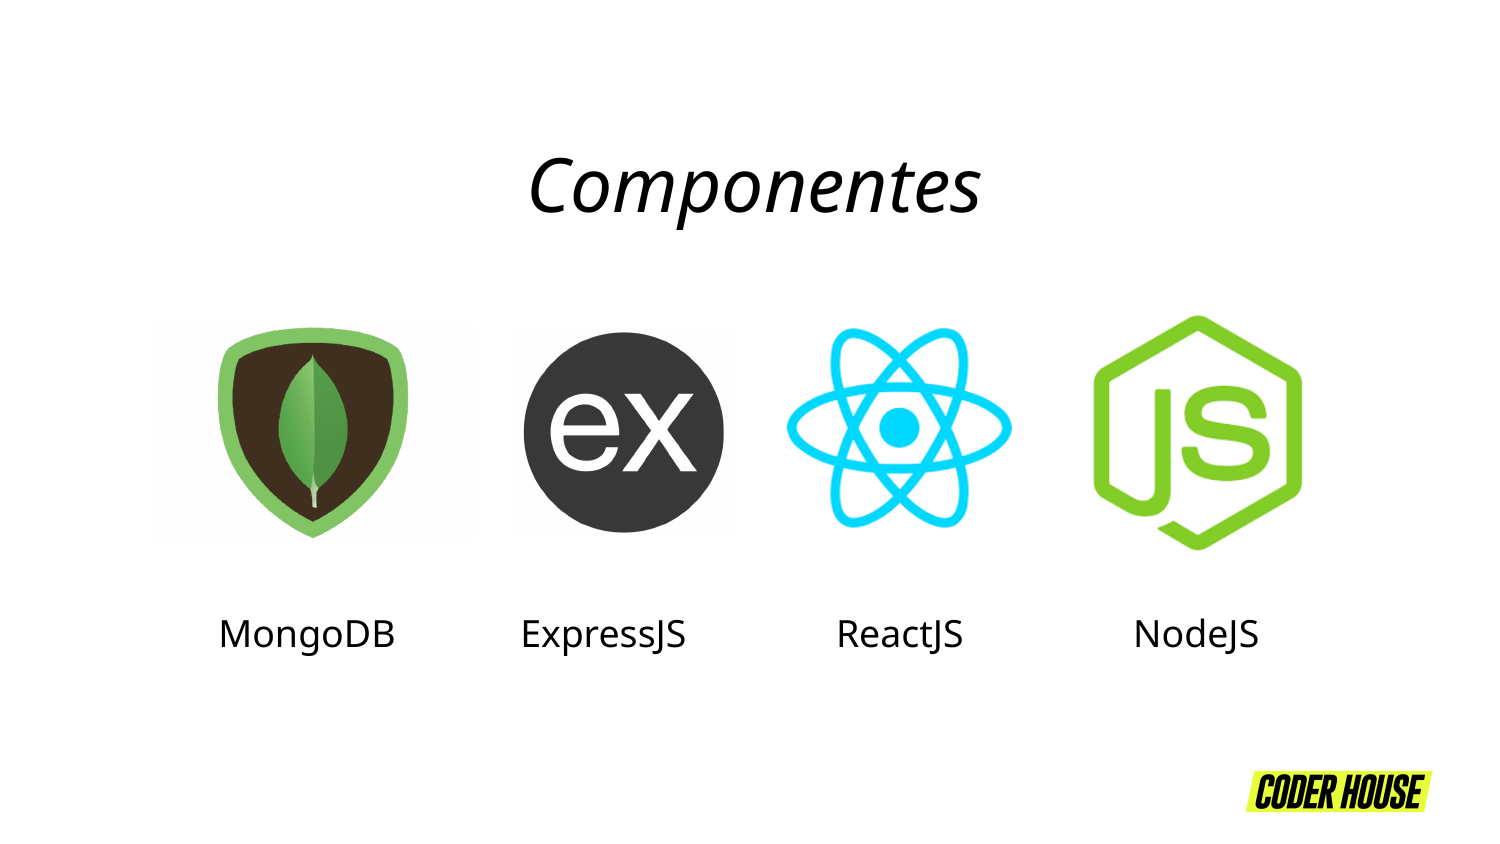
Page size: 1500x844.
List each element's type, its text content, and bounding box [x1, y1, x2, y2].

picture [771, 299, 1028, 556]
picture [149, 324, 476, 542]
text_box ReactJS [730, 571, 1026, 687]
text_box Componentes [220, 122, 1290, 285]
picture [1241, 764, 1437, 819]
text_box ExpressJS [433, 571, 730, 687]
picture [512, 329, 735, 537]
picture [1063, 299, 1332, 567]
text_box NodeJS [1026, 571, 1366, 687]
text_box MongoDB [137, 571, 433, 687]
